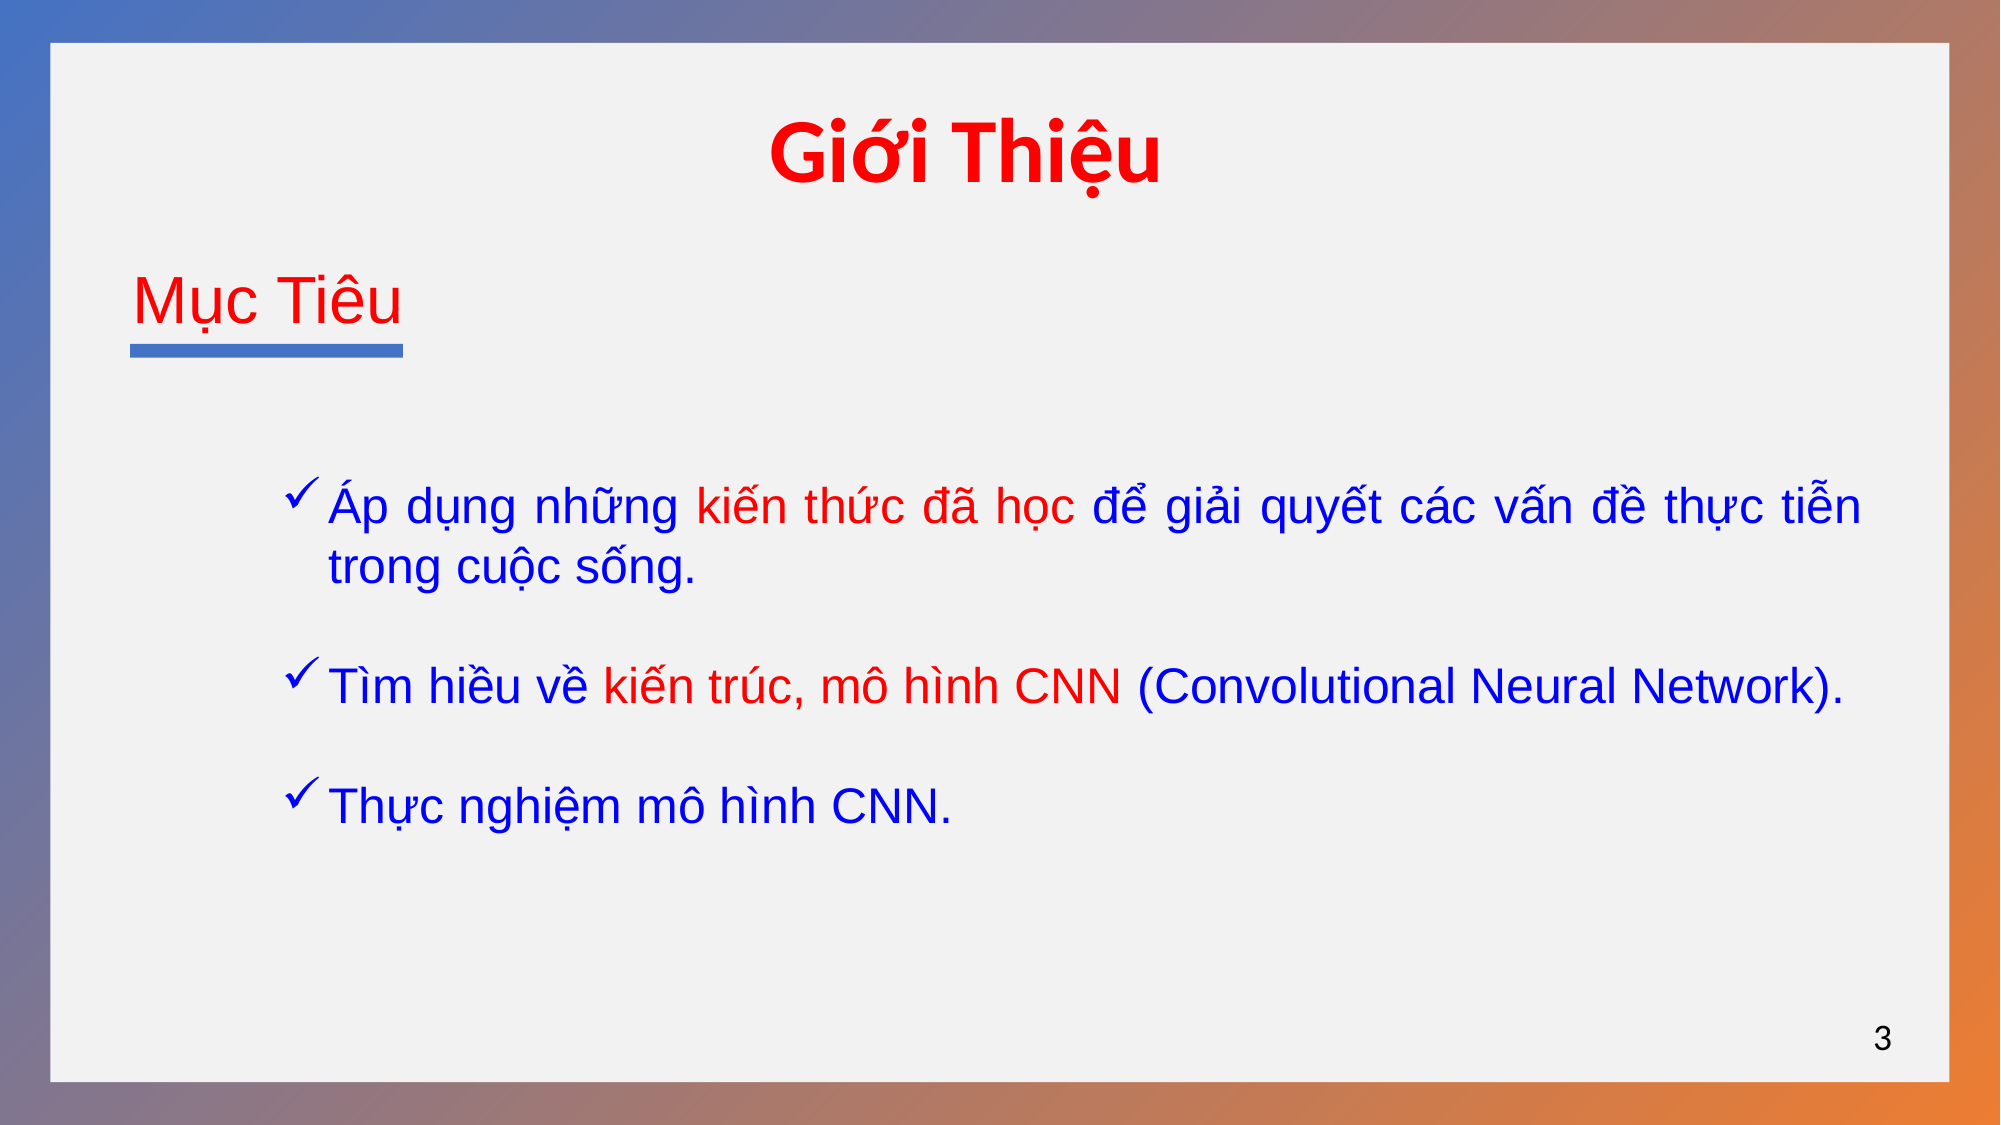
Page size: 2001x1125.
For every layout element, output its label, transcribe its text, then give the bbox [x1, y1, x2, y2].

slide_number 3 [1457, 1005, 1908, 1066]
text_box [129, 343, 404, 359]
text_box Giới Thiệu [754, 82, 1247, 208]
text_box [49, 42, 1951, 1083]
text_box Mục Tiêu [118, 249, 422, 344]
text_box Áp dụng những kiến thức đã học để giải quyết các vấn đề thực tiễn trong cuộc sống. Tìm hiều về kiến trúc, mô hình CNN (Convolutional Neural Network). Thực nghiệm mô hình CNN. [266, 466, 1878, 842]
text_box [0, 0, 2000, 1125]
